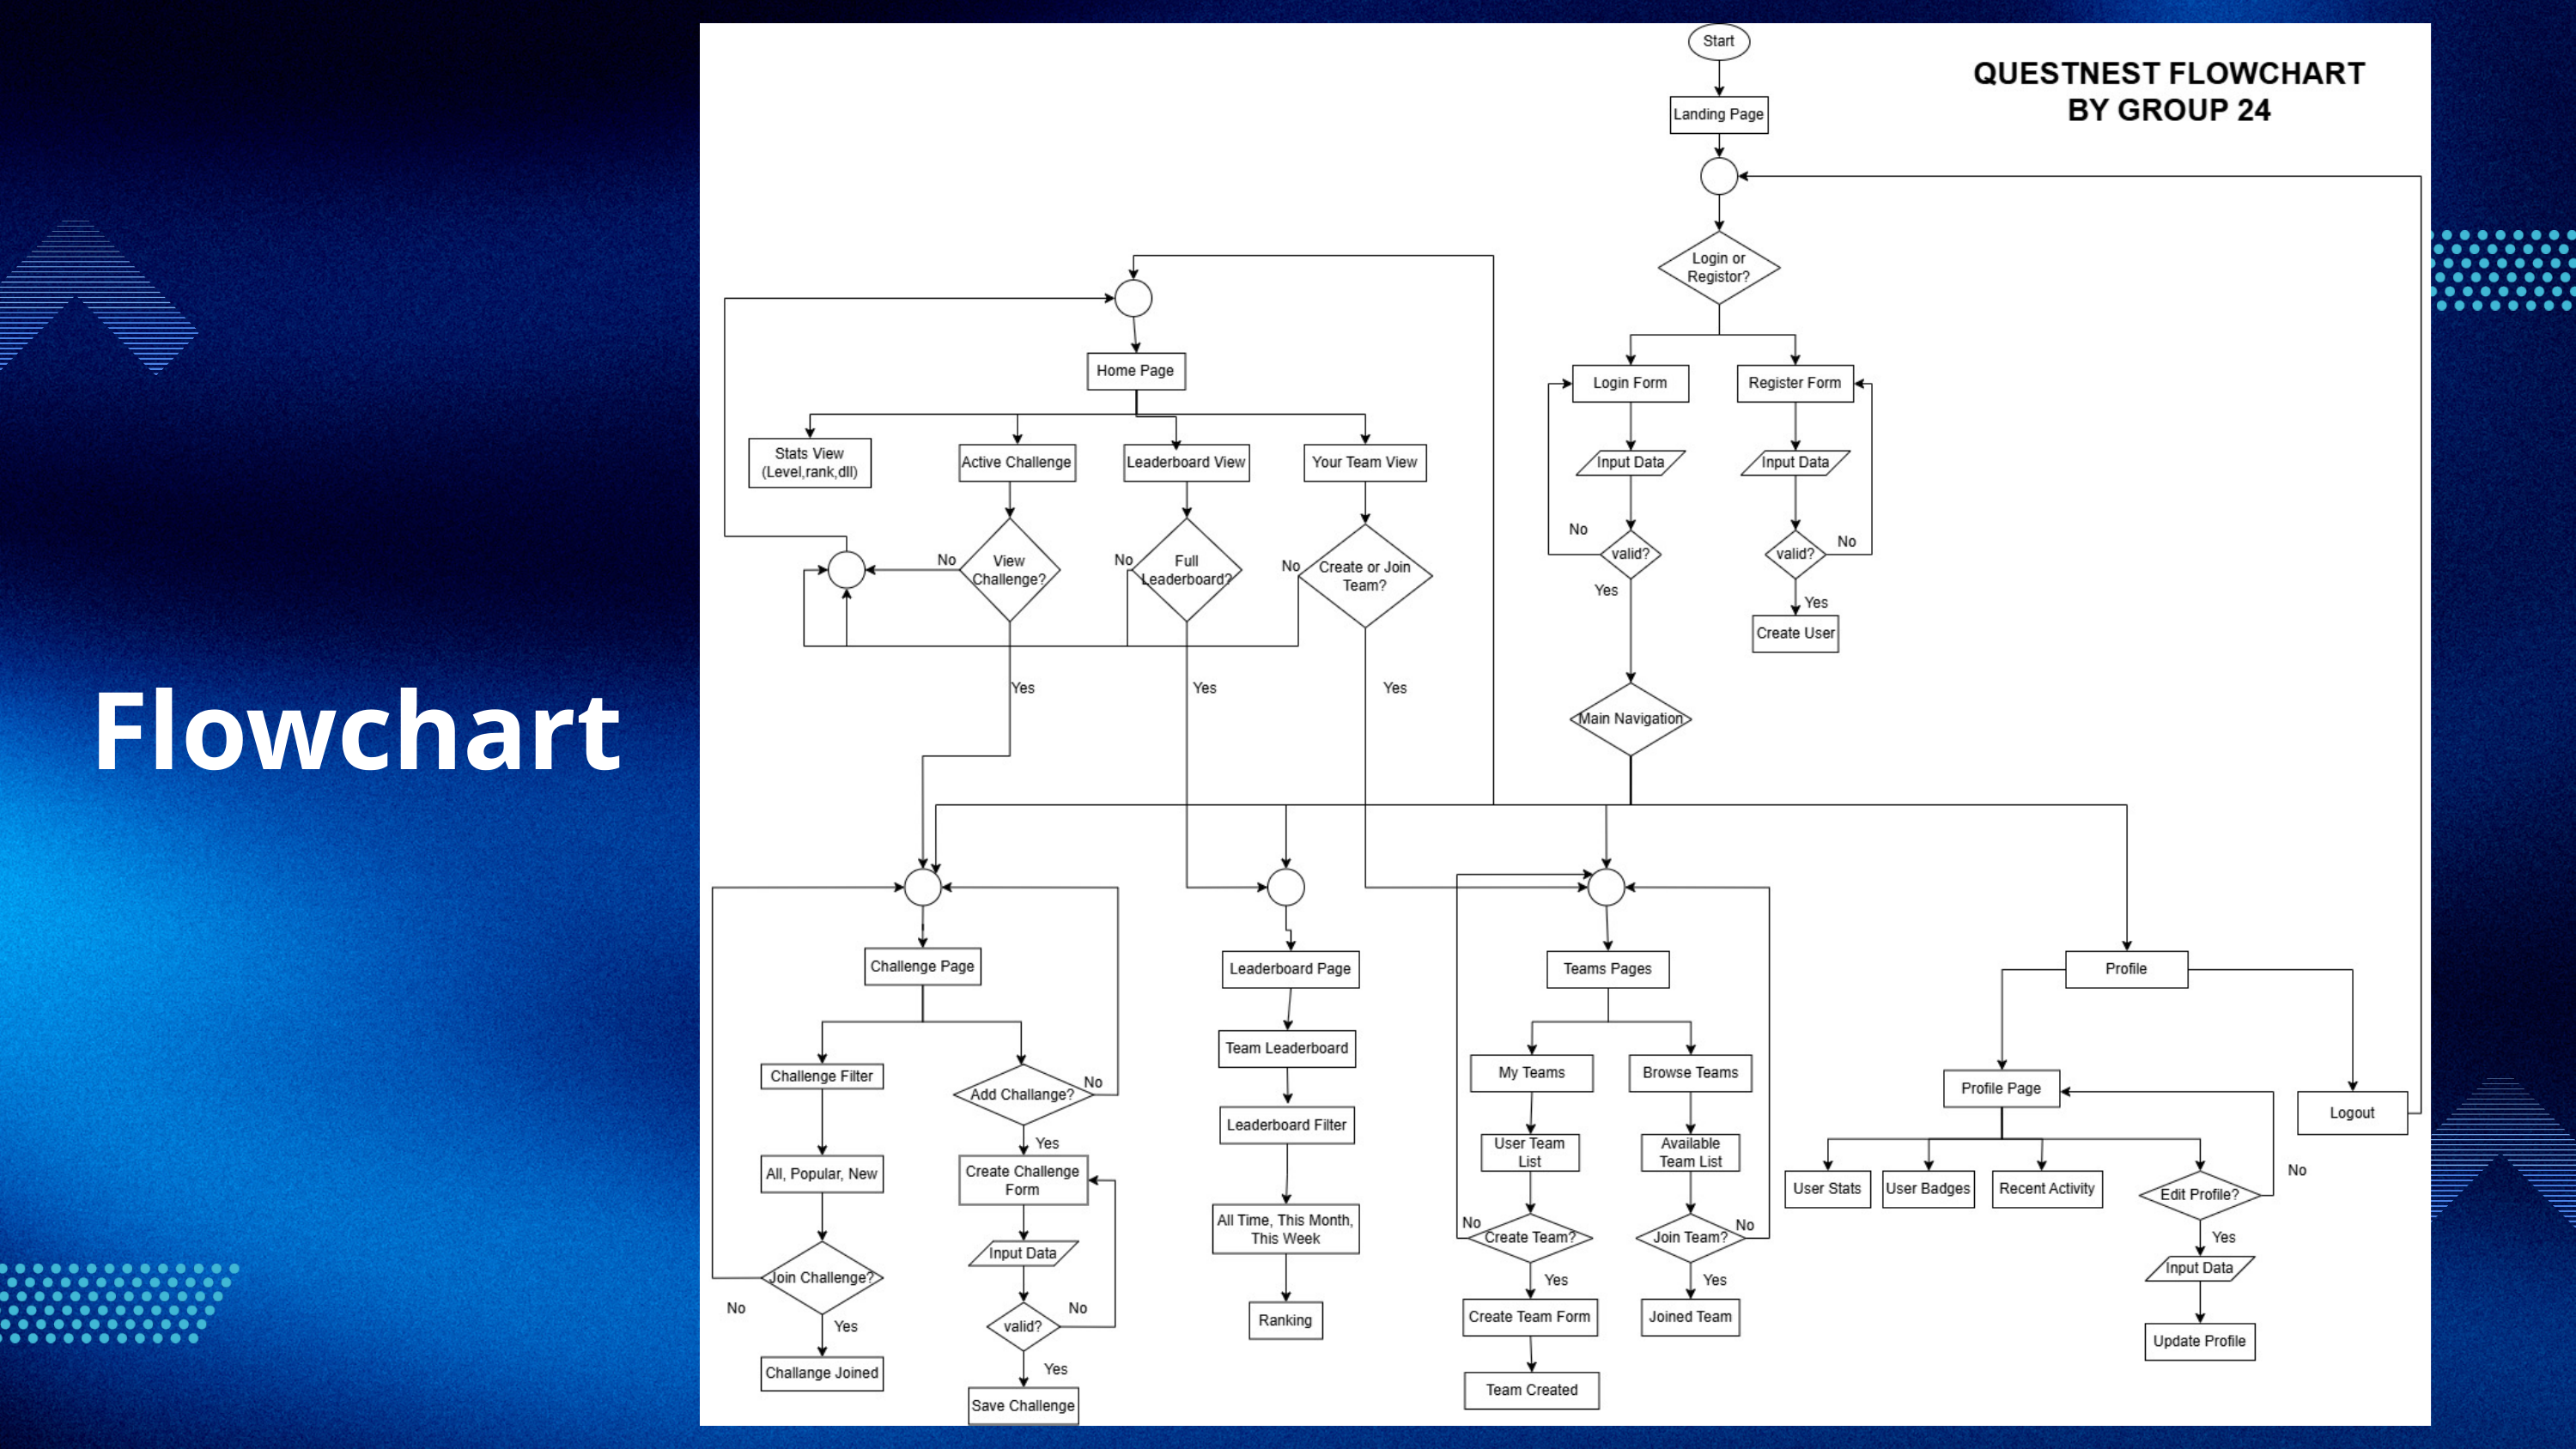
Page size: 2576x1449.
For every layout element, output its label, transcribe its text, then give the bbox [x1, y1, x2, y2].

text_box [0, 216, 199, 375]
text_box [2432, 230, 2576, 311]
text_box Flowchart [75, 640, 639, 791]
text_box [700, 23, 2432, 1426]
text_box [0, 0, 2576, 1449]
text_box [2432, 1074, 2576, 1233]
text_box [0, 1264, 240, 1343]
